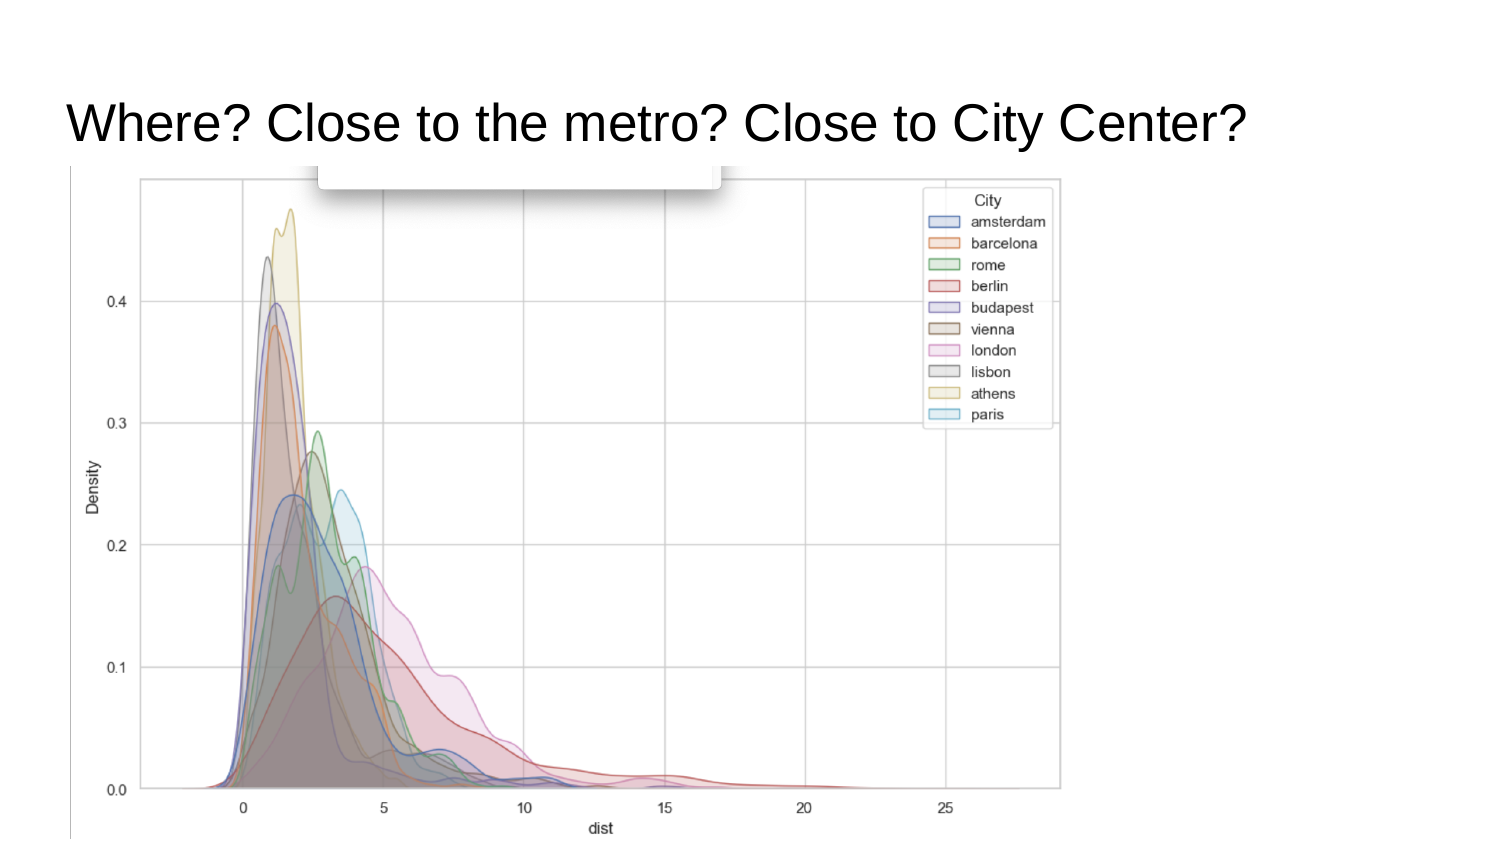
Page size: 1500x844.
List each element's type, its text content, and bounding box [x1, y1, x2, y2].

picture [70, 166, 1078, 839]
title Where? Close to the metro? Close to City Center? [51, 72, 1449, 167]
